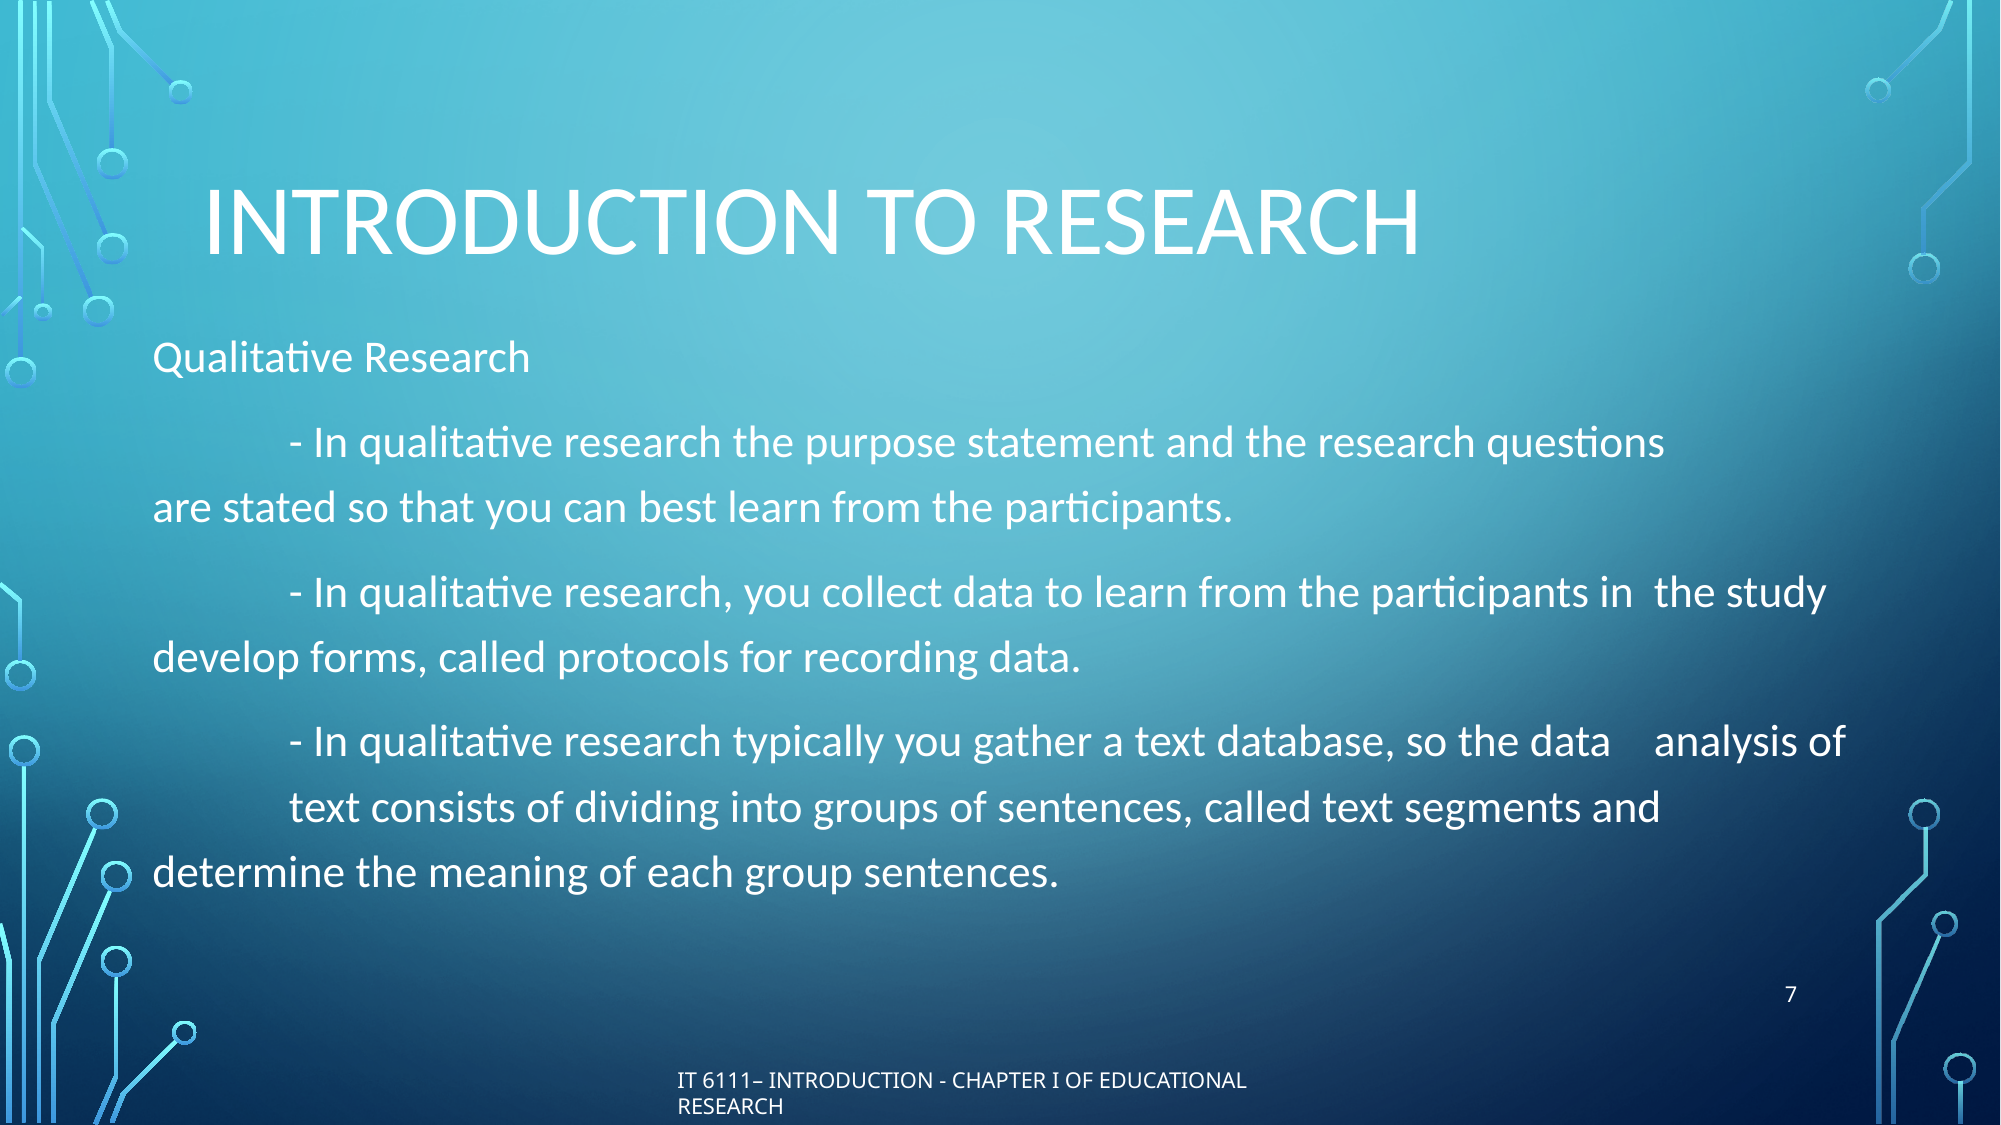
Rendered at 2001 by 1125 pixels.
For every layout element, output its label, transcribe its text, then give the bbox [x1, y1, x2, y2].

footer IT 6111– Introduction - Chapter I of Educational Research [662, 1062, 1338, 1123]
list Qualitative Research - In qualitative research the purpose statement and the research questions are stated so that you can best learn from the participants. - In qualitative research, you collect data to learn from the participants in the study develop forms, called protocols for recording data. - In qualitative research typically you gather a text database, so the data analysis of text consists of dividing into groups of sentences, called text segments and determine the meaning of each group sentences. [137, 309, 1863, 908]
title Introduction to Research [187, 101, 1813, 309]
slide_number 7 [1685, 965, 1813, 1025]
